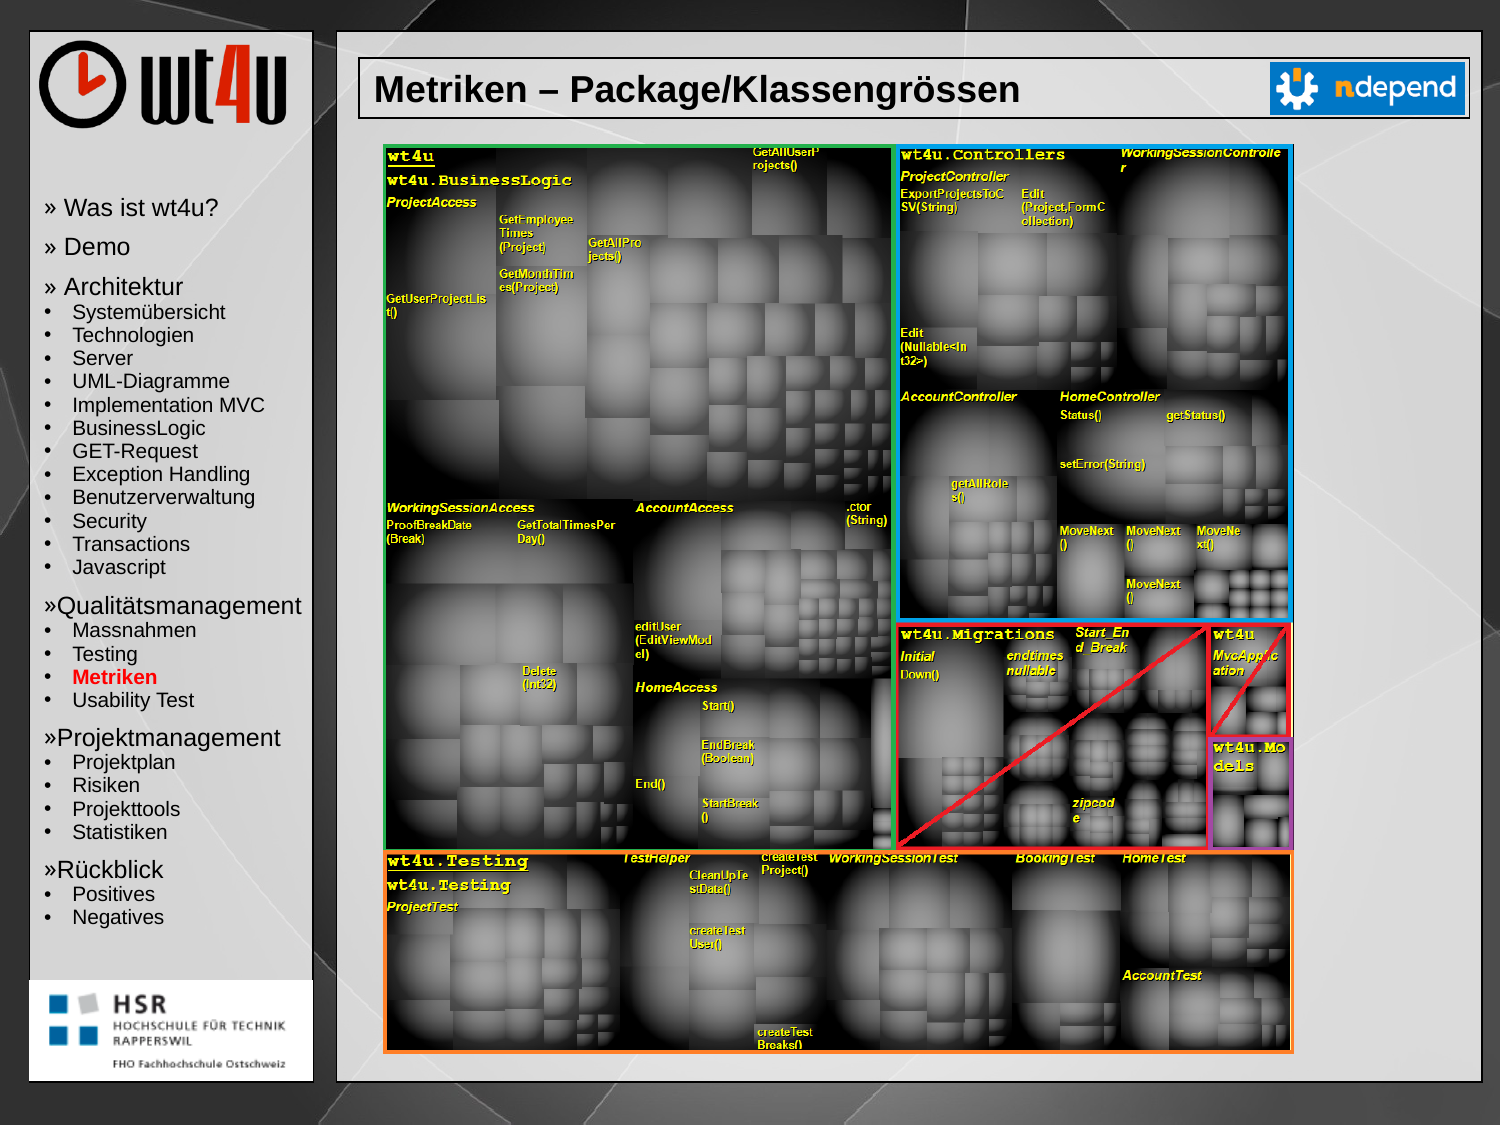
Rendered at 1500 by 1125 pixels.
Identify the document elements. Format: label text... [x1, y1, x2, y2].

picture [0, 0, 1500, 1125]
text_box Was ist wt4u? Demo Architektur Systemübersicht Technologien Server UML-Diagramme Implementation MVC BusinessLogic GET-Request Exception Handling Benutzerverwaltung Security Transactions Javascript Qualitätsmanagement Massnahmen Testing Metriken Usability Test Projektmanagement Projektplan Risiken Projekttools Statistiken Rückblick Positives Negatives [29, 183, 325, 938]
text_box Metriken – Package/Klassengrössen [359, 57, 1470, 119]
text_box [336, 30, 1483, 1083]
